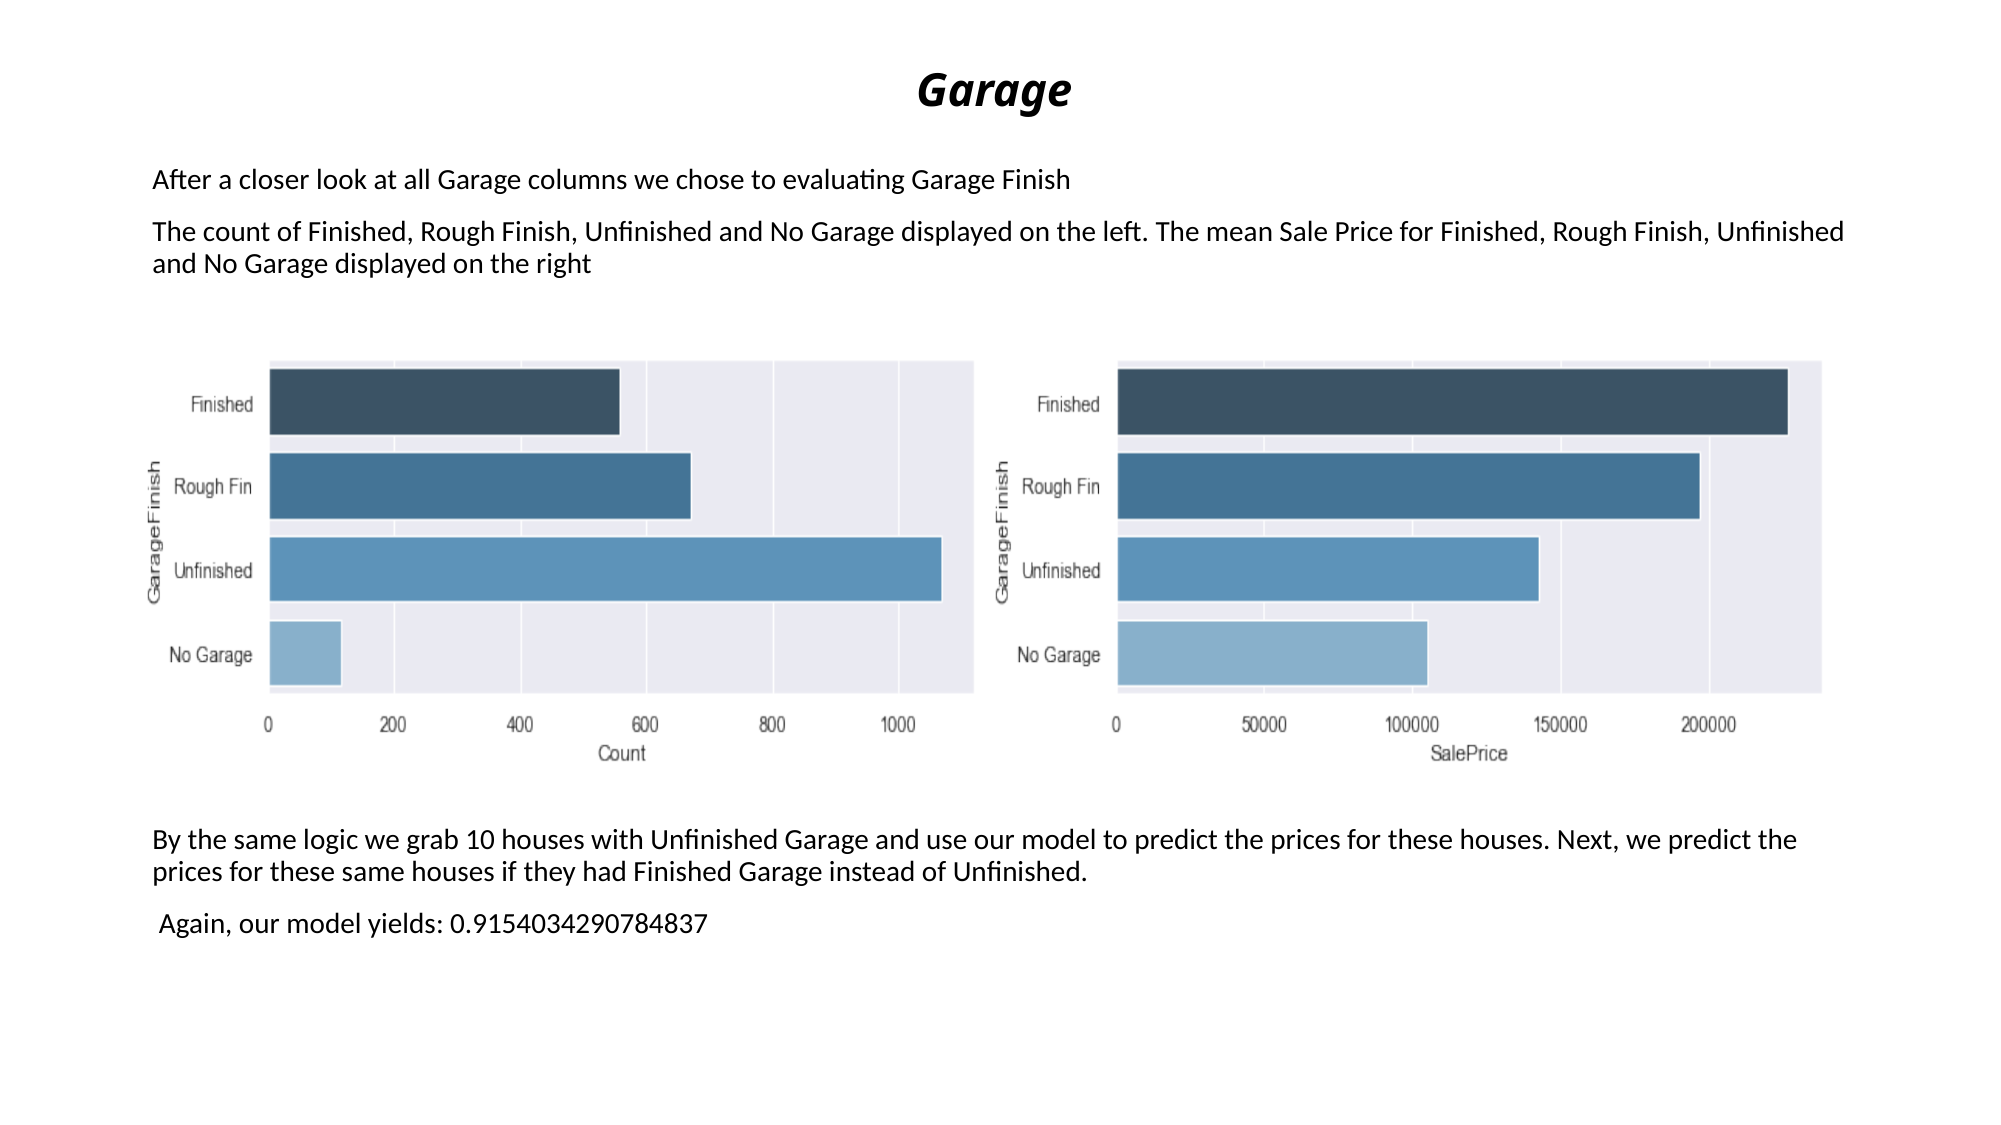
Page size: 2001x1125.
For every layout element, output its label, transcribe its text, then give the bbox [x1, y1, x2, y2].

title Garage [137, 59, 1863, 156]
list After a closer look at all Garage columns we chose to evaluating Garage Finish The count of Finished, Rough Finish, Unfinished and No Garage displayed on the left. The mean Sale Price for Finished, Rough Finish, Unfinished and No Garage displayed on the right By the same logic we grab 10 houses with Unfinished Garage and use our model to predict the prices for these houses. Next, we predict the prices for these same houses if they had Finished Garage instead of Unfinished. Again, our model yields: 0.9154034290784837 [137, 156, 1863, 1014]
picture [137, 347, 1833, 778]
